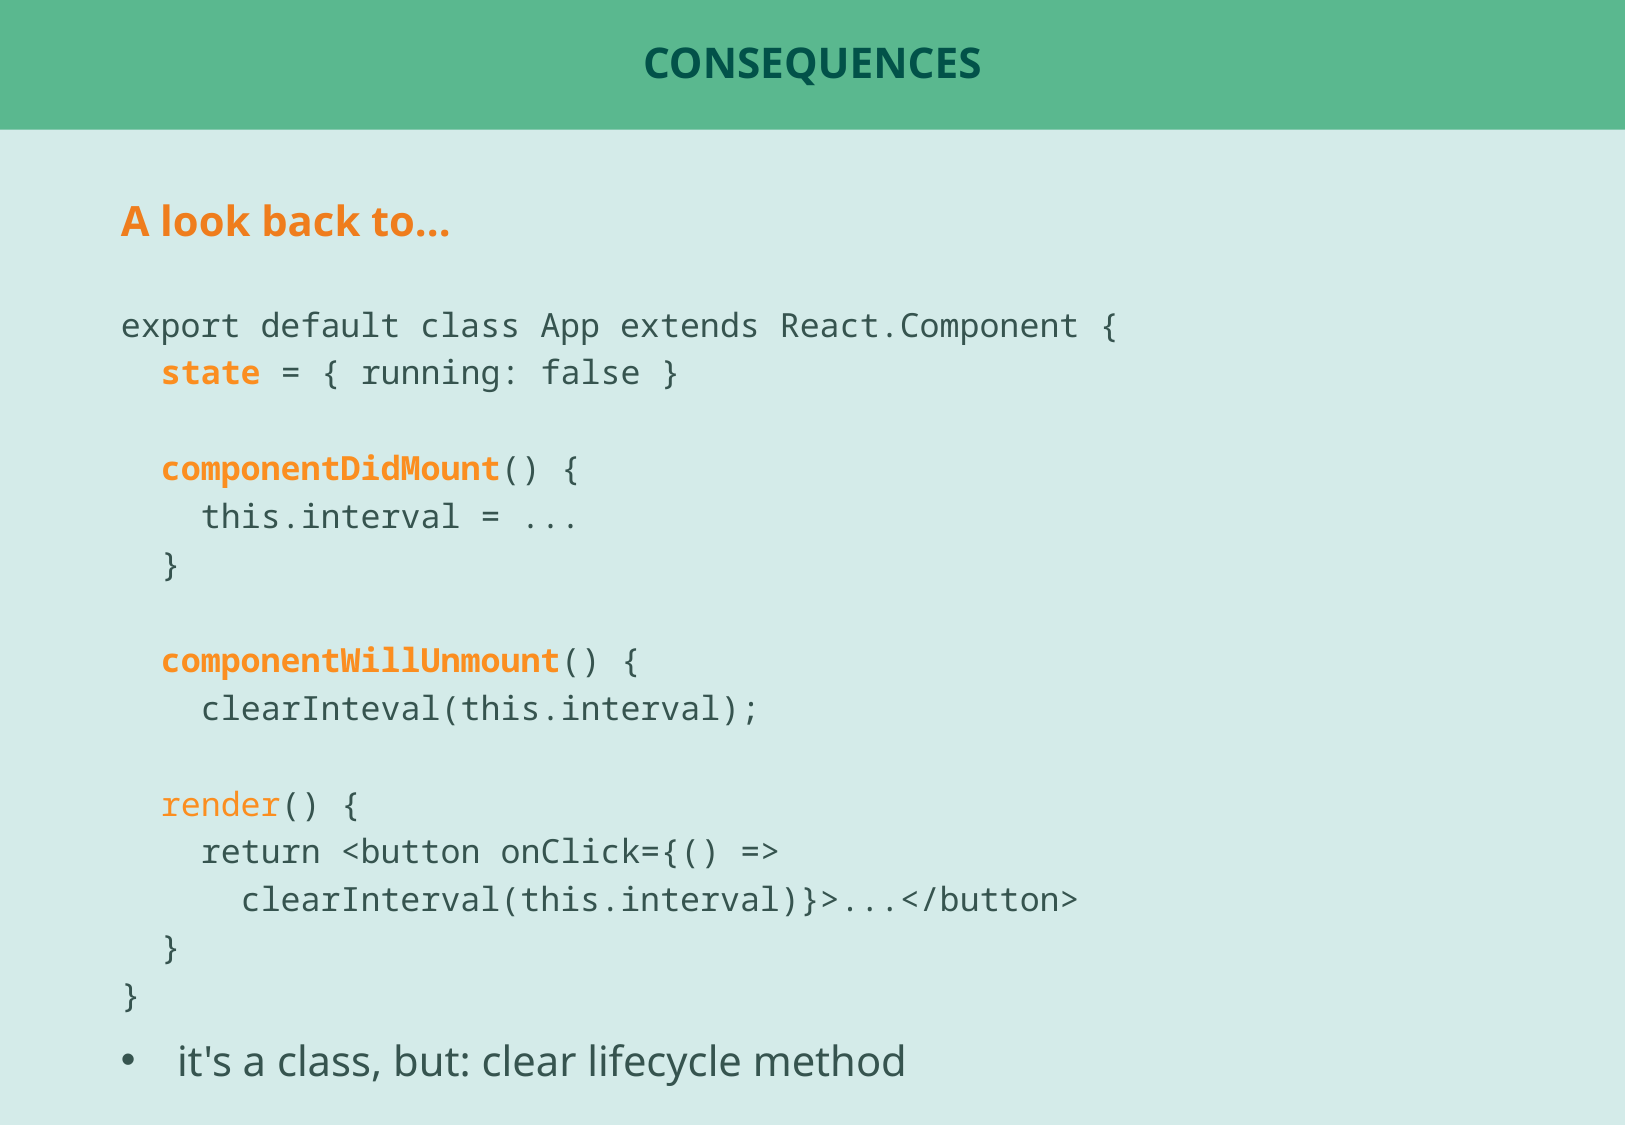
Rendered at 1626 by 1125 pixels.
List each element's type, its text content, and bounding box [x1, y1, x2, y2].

text_box export default class App extends React.Component { state = { running: false } componentDidMount() { this.interval = ... } componentWillUnmount() { clearInteval(this.interval); render() { return <button onClick={() => clearInterval(this.interval)}>...</button> } } [106, 288, 1557, 1022]
title Consequences [0, 0, 1625, 130]
text_box A look back to... it's a class, but: clear lifecycle method [106, 176, 1579, 1125]
